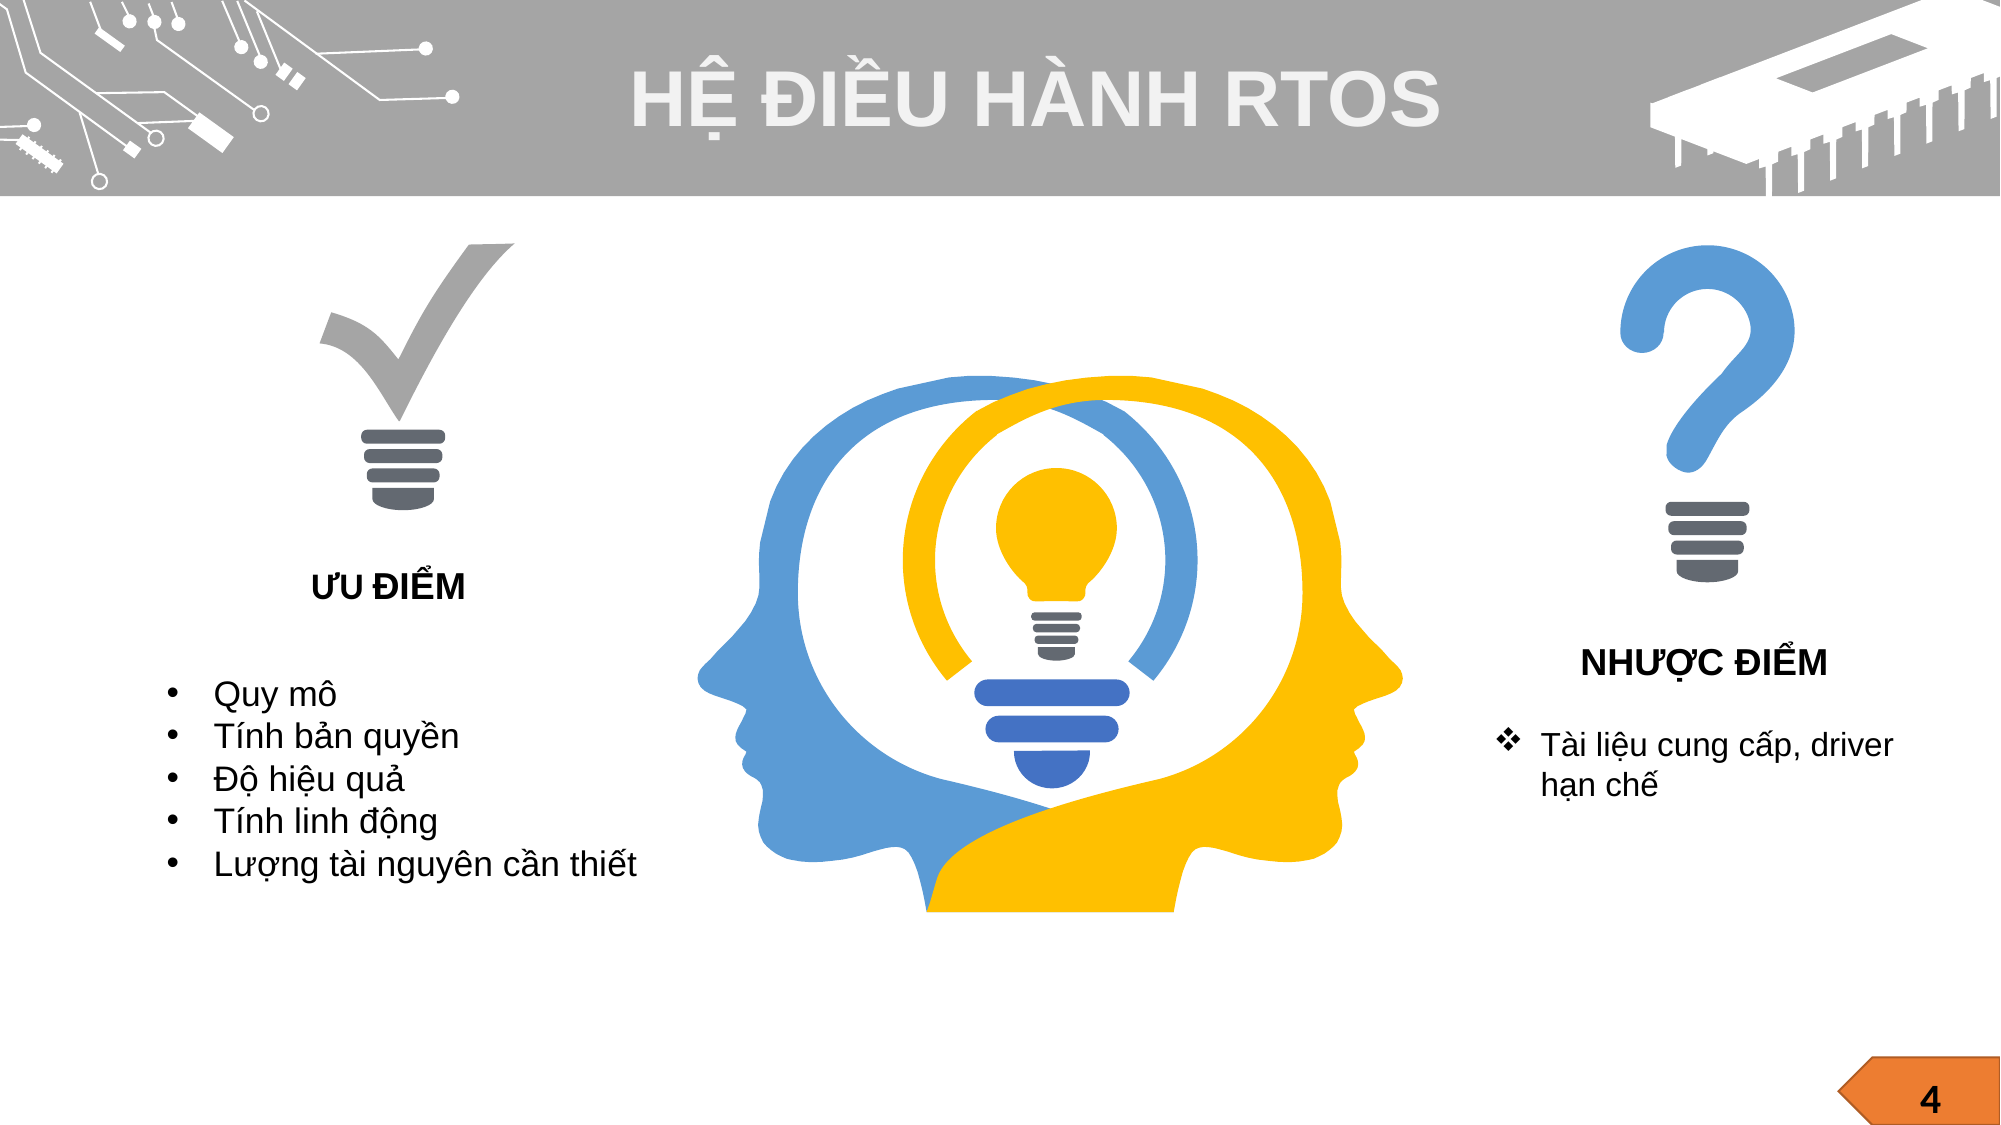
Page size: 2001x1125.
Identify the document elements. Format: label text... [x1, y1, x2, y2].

text_box 4 [1905, 1064, 1957, 1125]
list HỆ ĐIỀU HÀNH RTOS [87, 40, 1986, 160]
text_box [697, 375, 1403, 913]
text_box [1619, 244, 1796, 474]
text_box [1031, 612, 1082, 661]
text_box ƯU ĐIỂM [296, 554, 695, 615]
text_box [361, 429, 446, 511]
text_box [1837, 1056, 2000, 1125]
text_box Tài liệu cung cấp, driver hạn chế [1478, 716, 1957, 811]
text_box Quy mô Tính bản quyền Độ hiệu quả Tính linh động Lượng tài nguyên cần thiết [151, 663, 774, 933]
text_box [1665, 501, 1750, 583]
text_box [318, 242, 518, 423]
text_box NHƯỢC ĐIỂM [1565, 630, 1850, 690]
